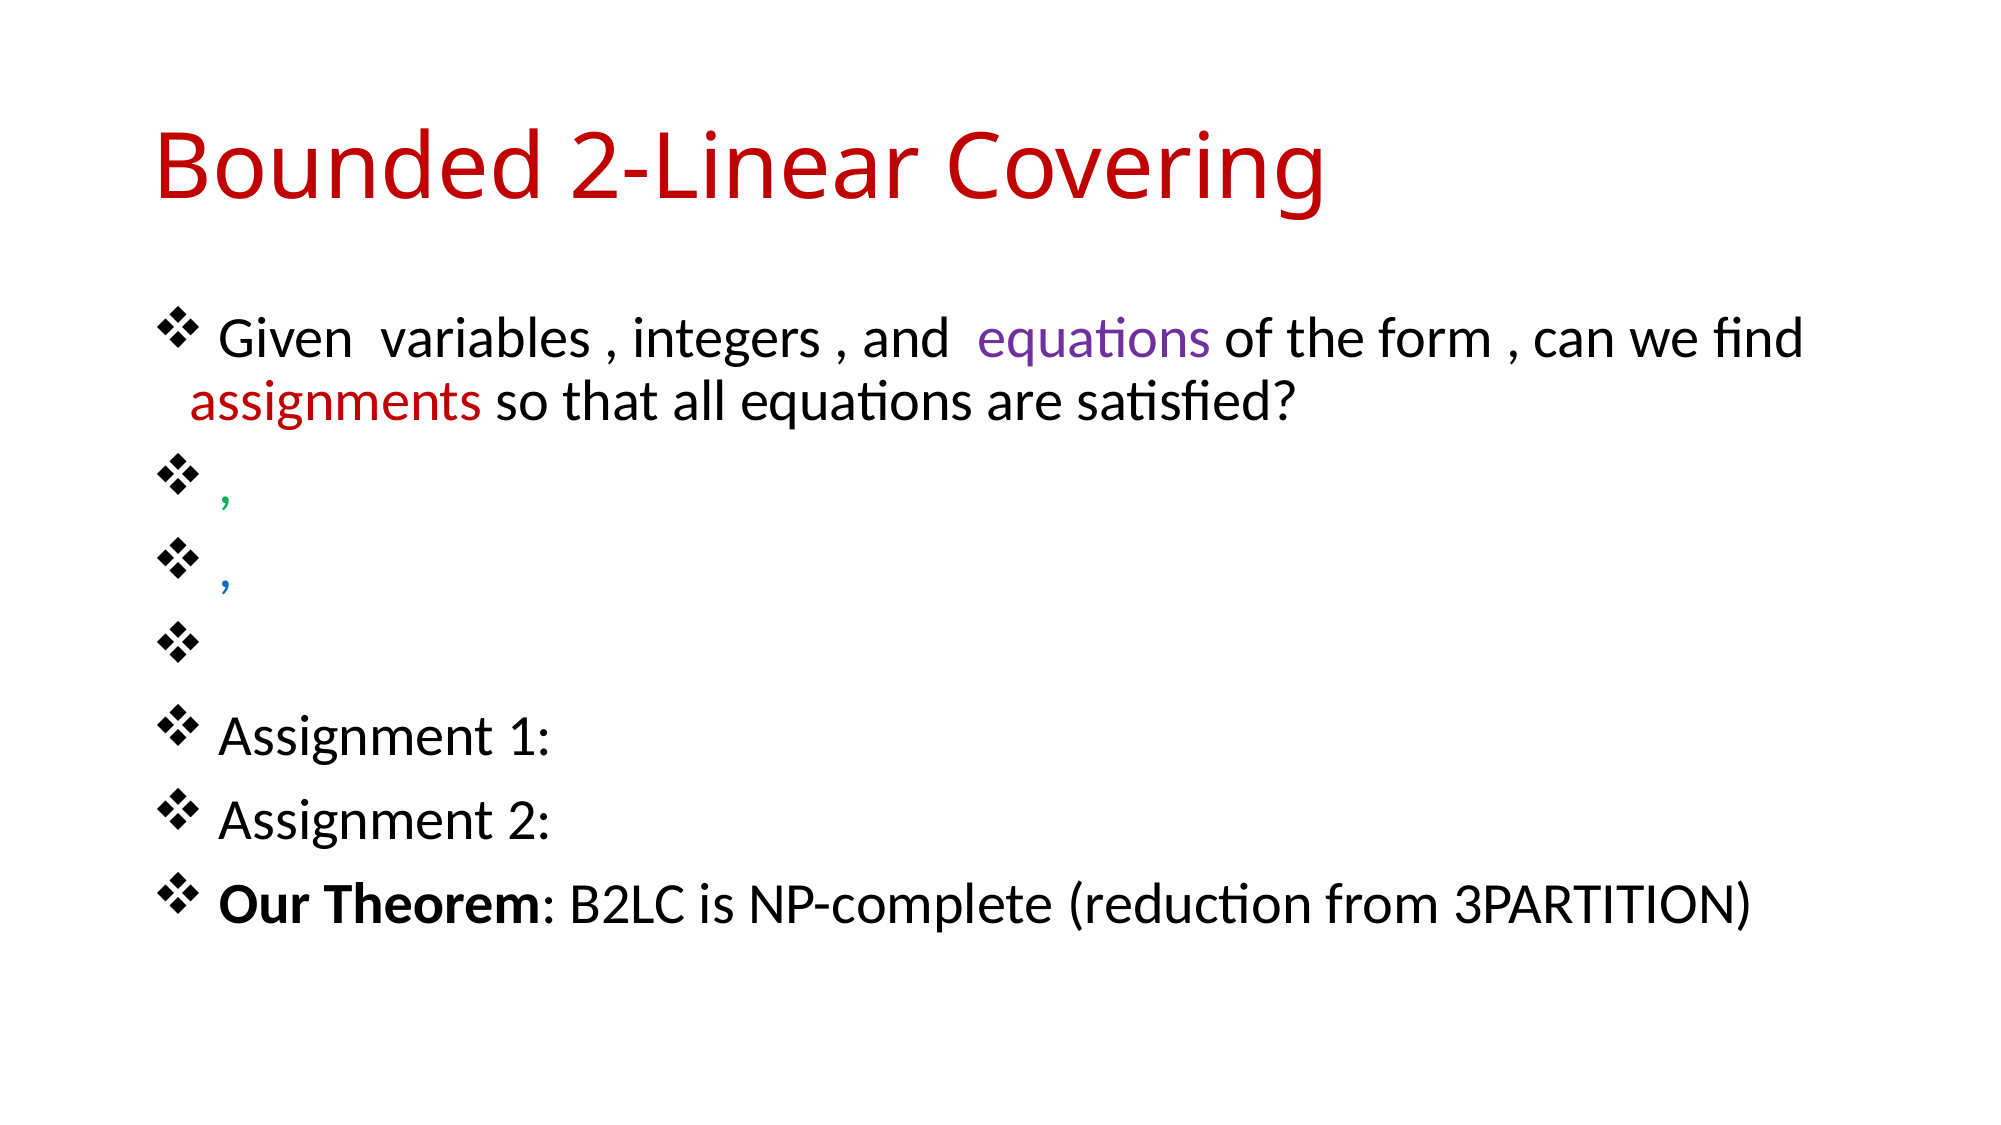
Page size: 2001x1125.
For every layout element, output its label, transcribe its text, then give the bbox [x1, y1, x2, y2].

title Bounded 2-Linear Covering [137, 59, 1863, 278]
